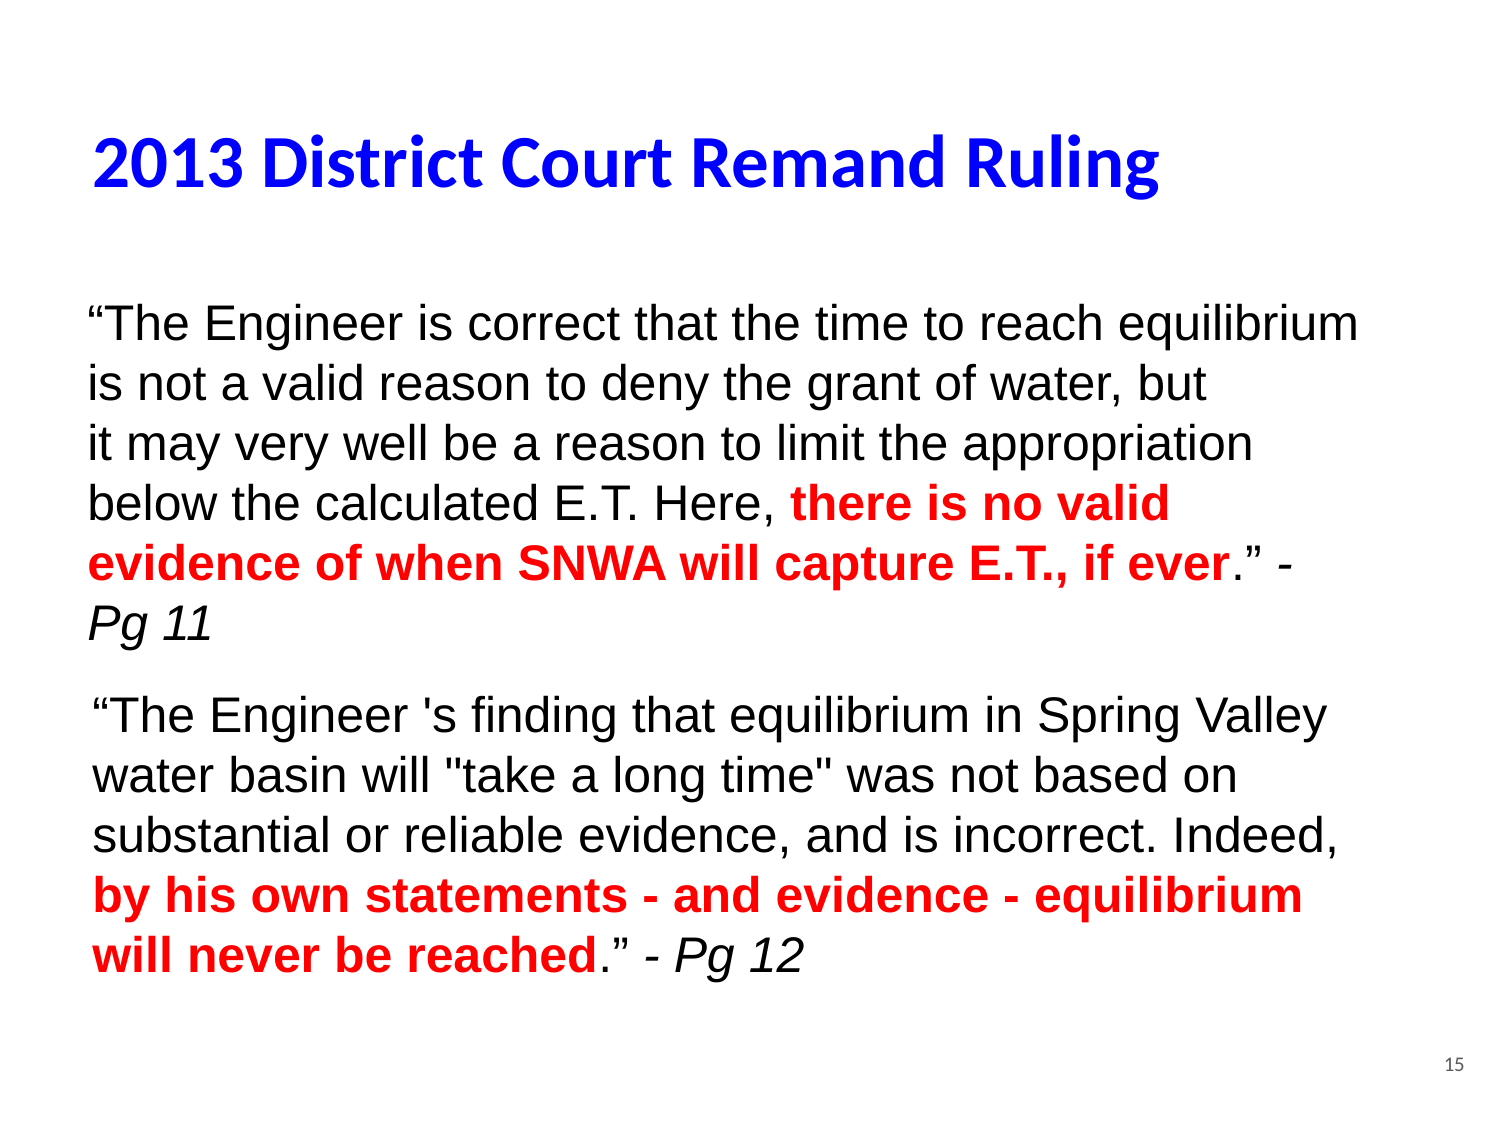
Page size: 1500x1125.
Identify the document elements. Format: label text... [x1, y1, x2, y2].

slide_number 15 [1389, 1019, 1480, 1106]
title 2013 District Court Remand Ruling [77, 97, 1475, 223]
text_box “The Engineer 's finding that equilibrium in Spring Valley water basin will "take a long time" was not based on substantial or reliable evidence, and is incorrect. Indeed, by his own statements - and evidence - equilibrium will never be reached.” - Pg 12 [77, 667, 1381, 995]
text_box “The Engineer is correct that the time to reach equilibrium is not a valid reason to deny the grant of water, but it may very well be a reason to limit the appropriation below the calculated E.T. Here, there is no valid evidence of when SNWA will capture E.T., if ever.” - Pg 11 [72, 275, 1376, 655]
